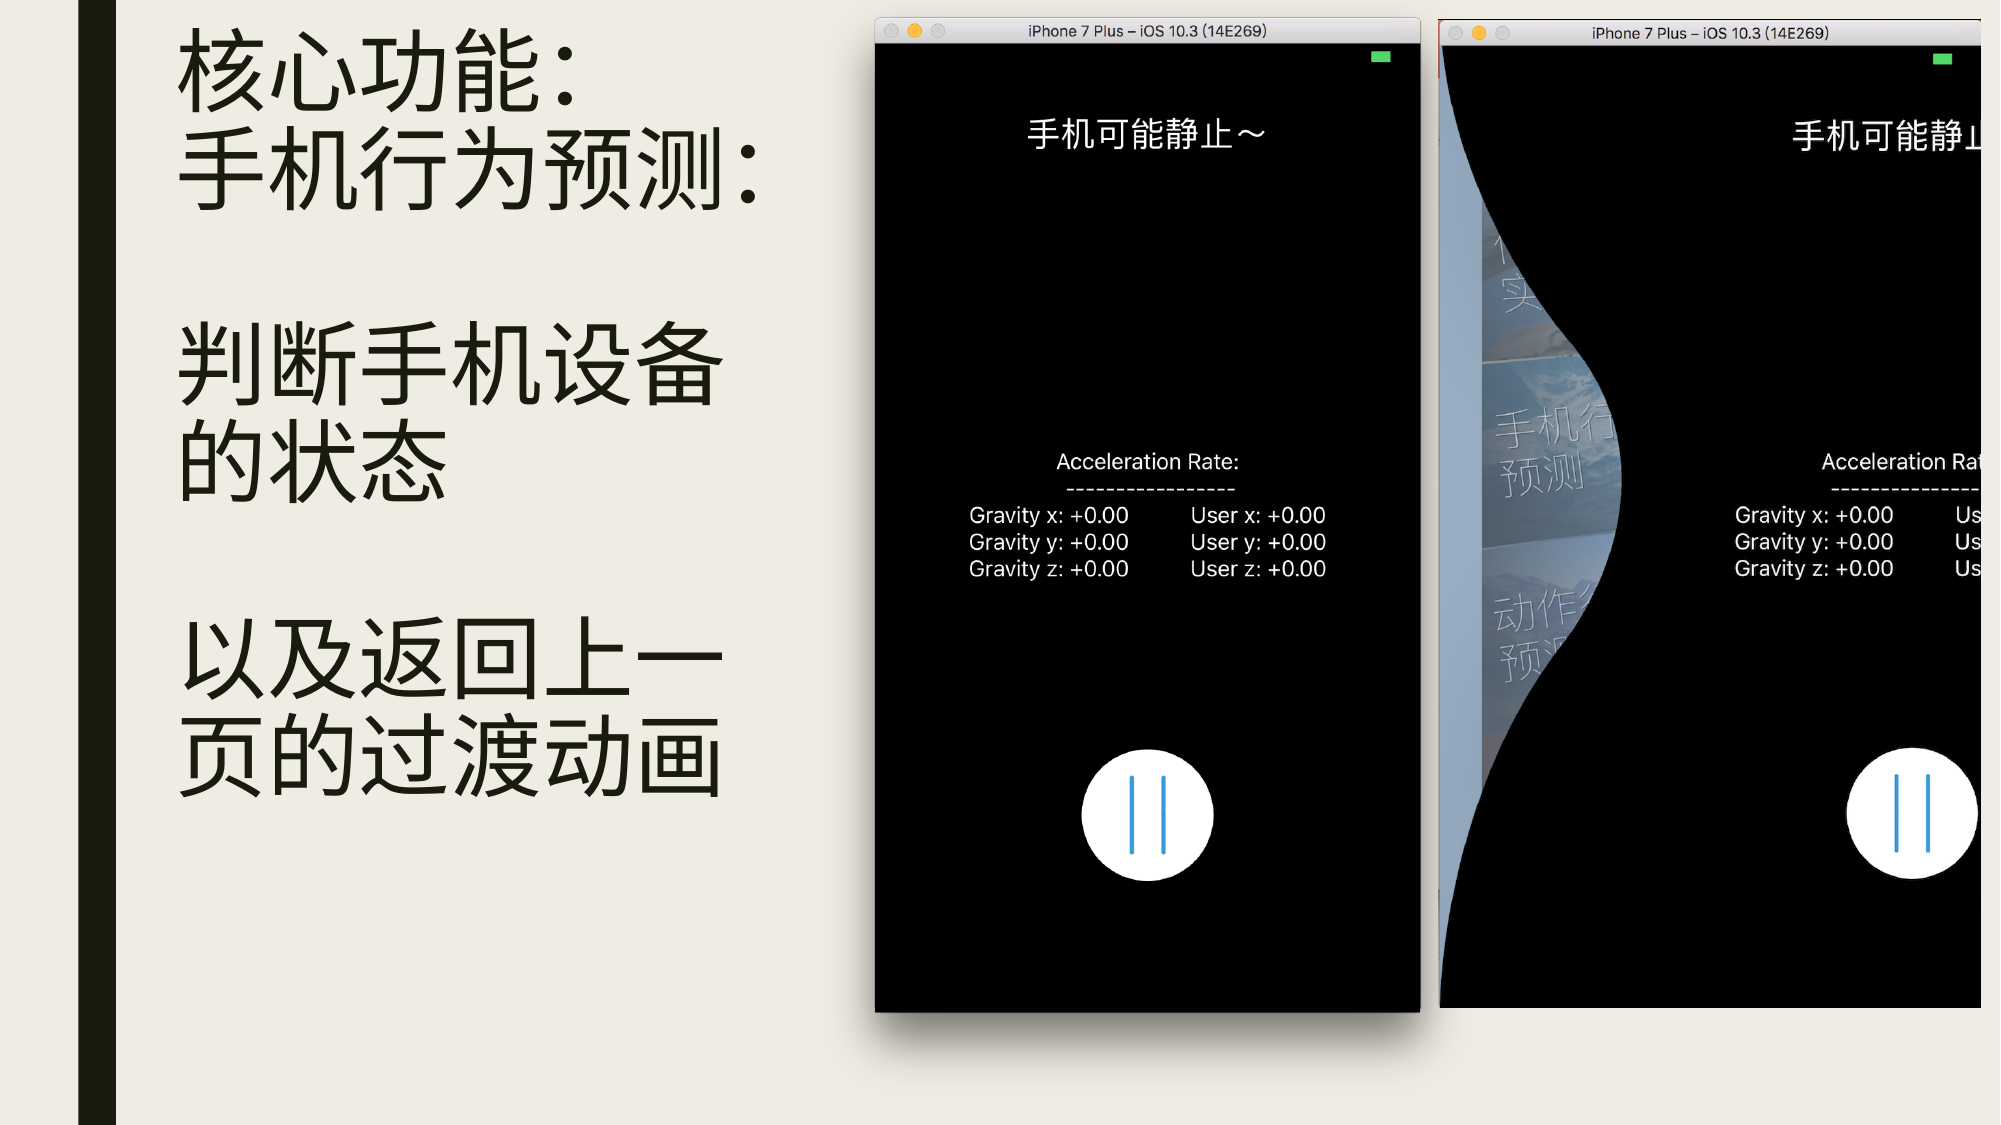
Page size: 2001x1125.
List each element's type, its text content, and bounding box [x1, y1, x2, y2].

picture [809, 0, 1981, 1106]
title 核心功能： 手机行为预测： 判断手机设备的状态 以及返回上一页的过渡动画 [160, 19, 809, 925]
